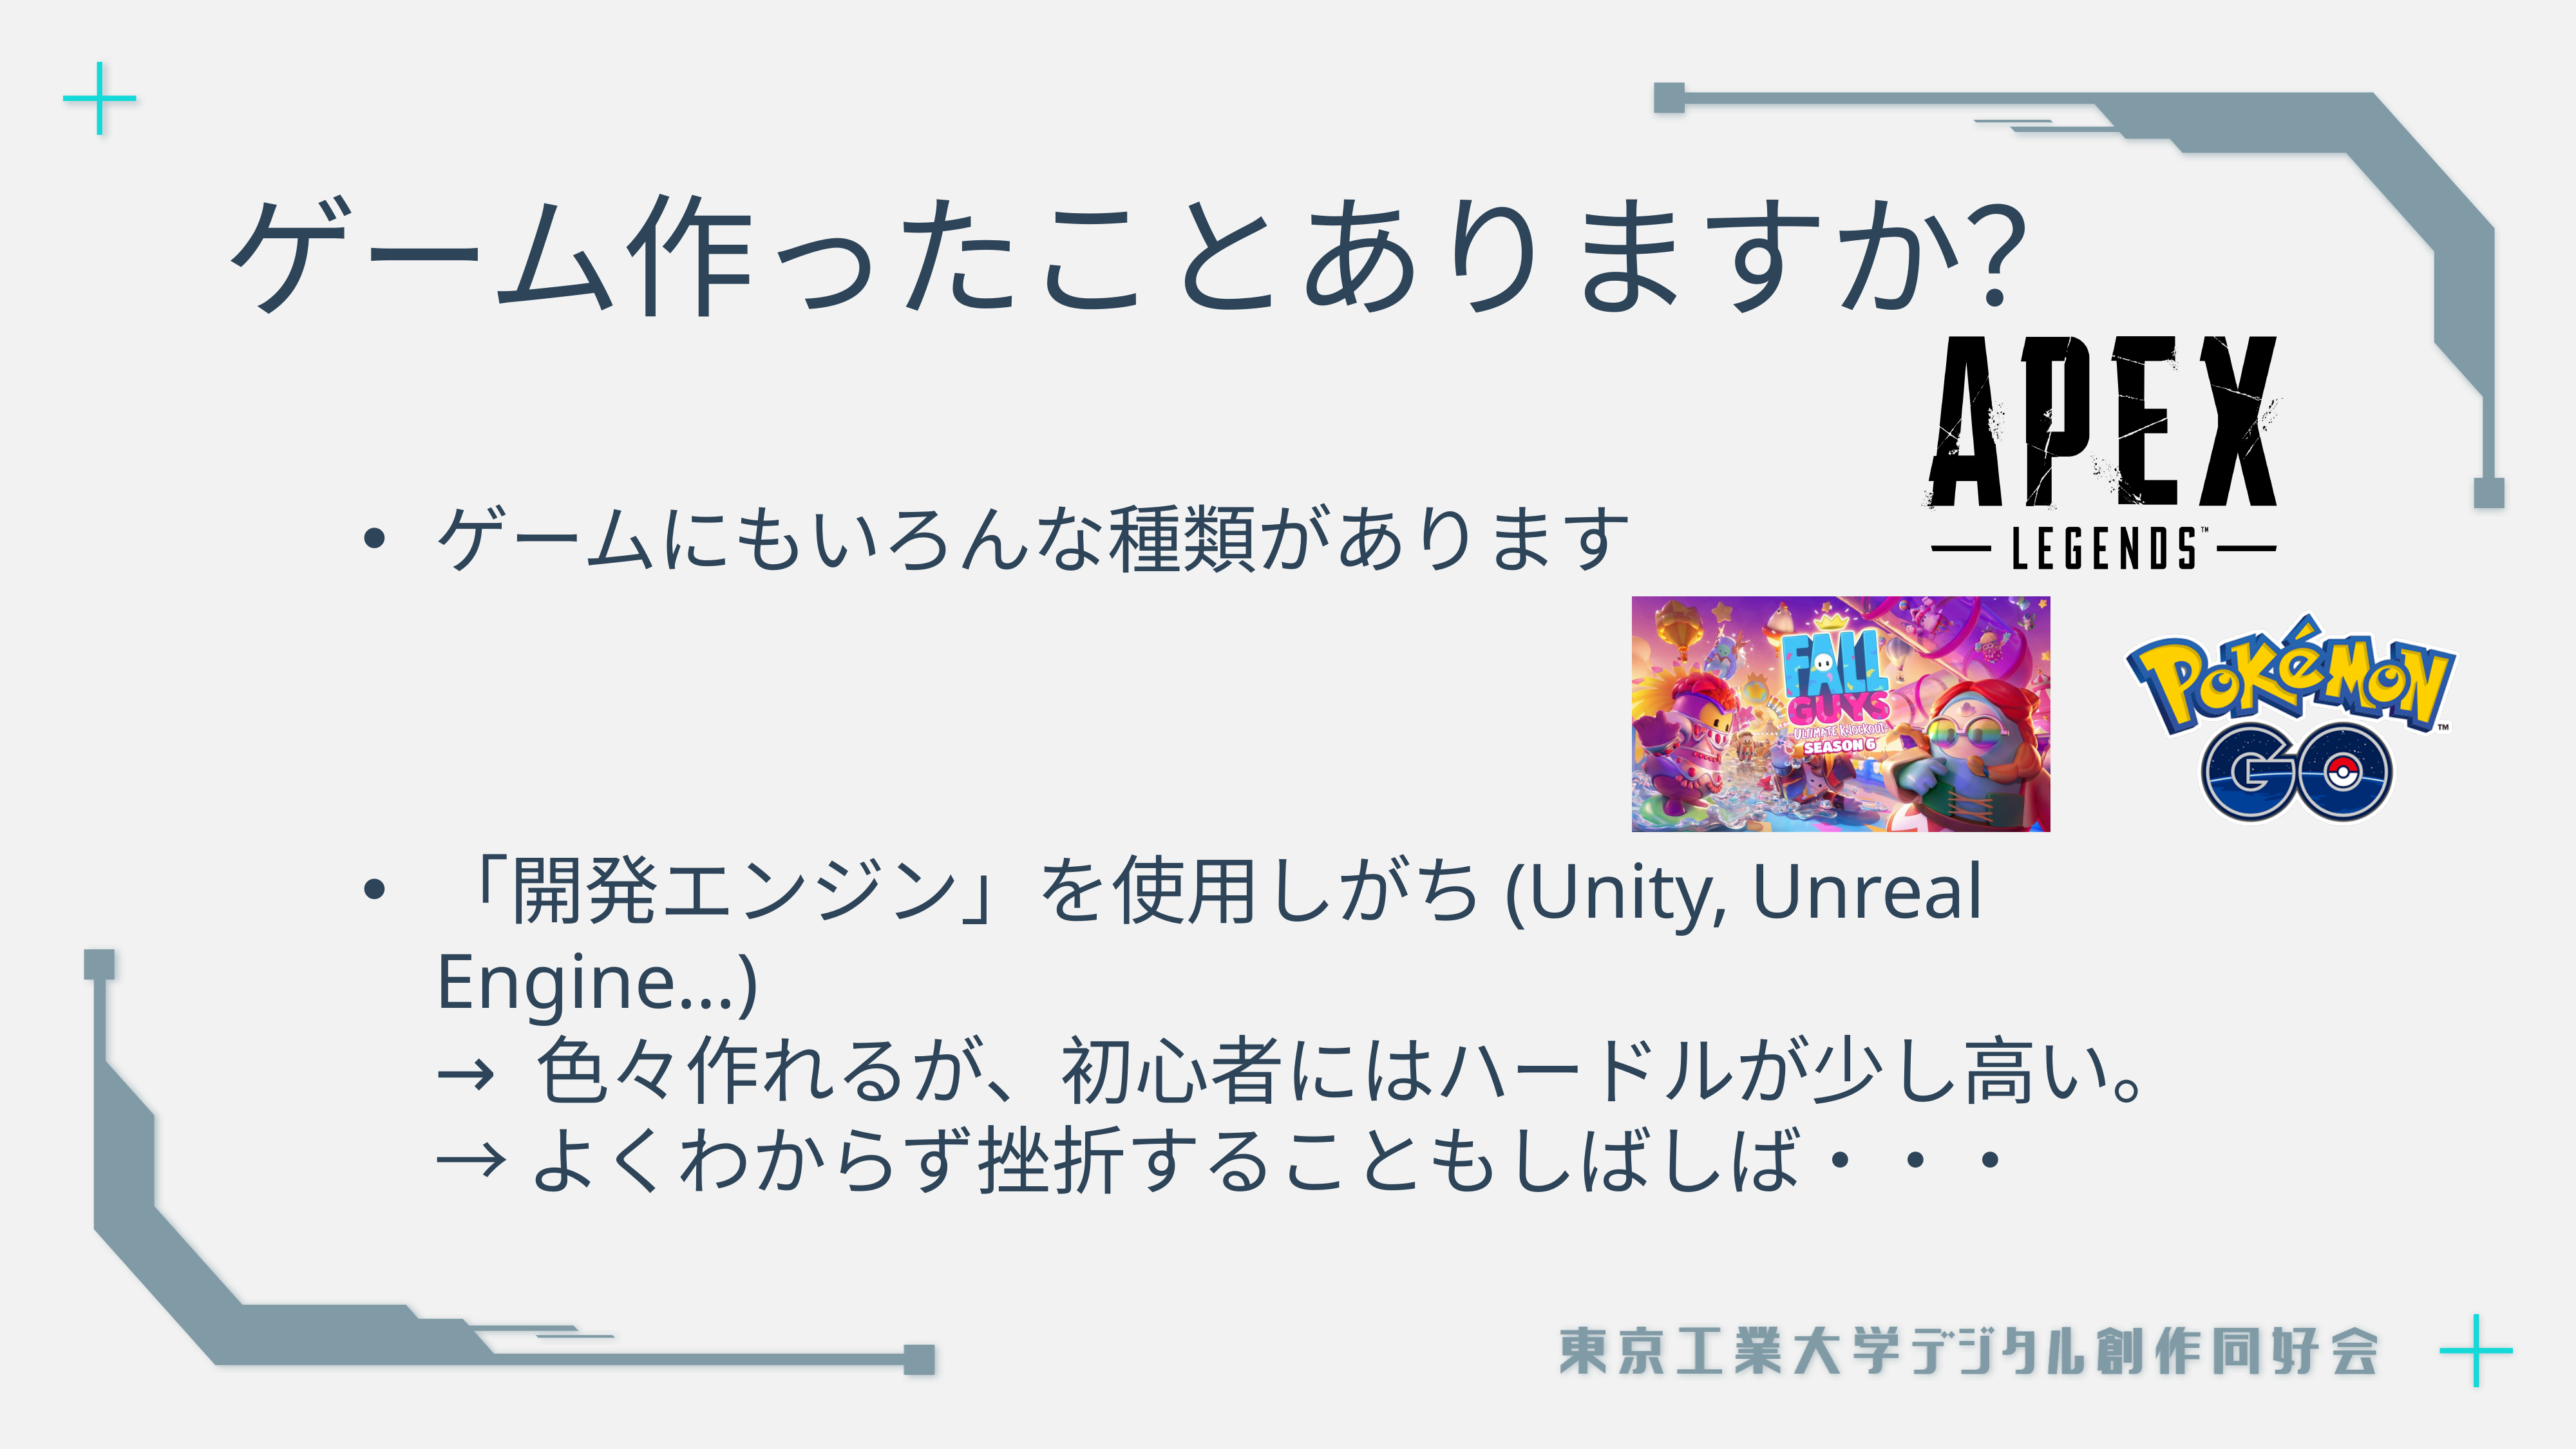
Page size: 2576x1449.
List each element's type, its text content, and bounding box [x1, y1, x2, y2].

title ゲーム作ったことありますか？ [218, 145, 1971, 351]
picture [63, 62, 2513, 1387]
list ゲームにもいろんな種類があります 「開発エンジン」を使用しがち(Unity, Unreal Engine…) → 色々作れるが、初心者にはハードルが少し高い。 → よくわからず挫折することもしばしば・・・ [355, 486, 2285, 1130]
